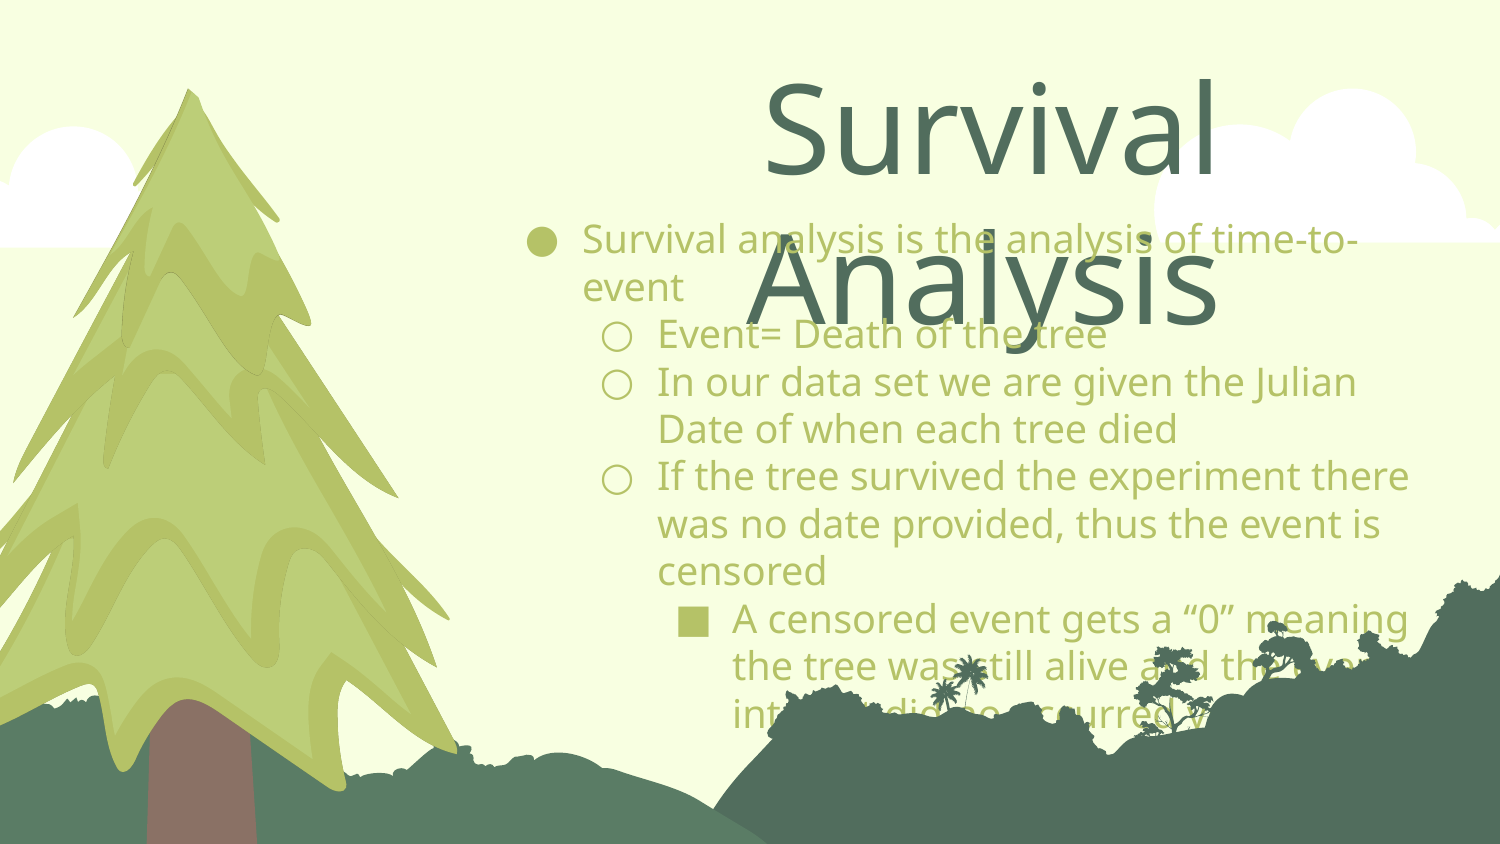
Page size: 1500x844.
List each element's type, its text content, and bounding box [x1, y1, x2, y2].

text_box [463, 745, 768, 844]
title Survival Analysis [365, 34, 1238, 233]
subtitle Survival analysis is the analysis of time-to-event Event= Death of the tree In our data set we are given the Julian Date of when each tree died If the tree survived the experiment there was no date provided, thus the event is censored A censored event gets a “0” meaning the tree was still alive and the event of interest did no occurred yet [491, 198, 1471, 544]
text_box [0, 88, 459, 844]
text_box [713, 574, 1500, 844]
